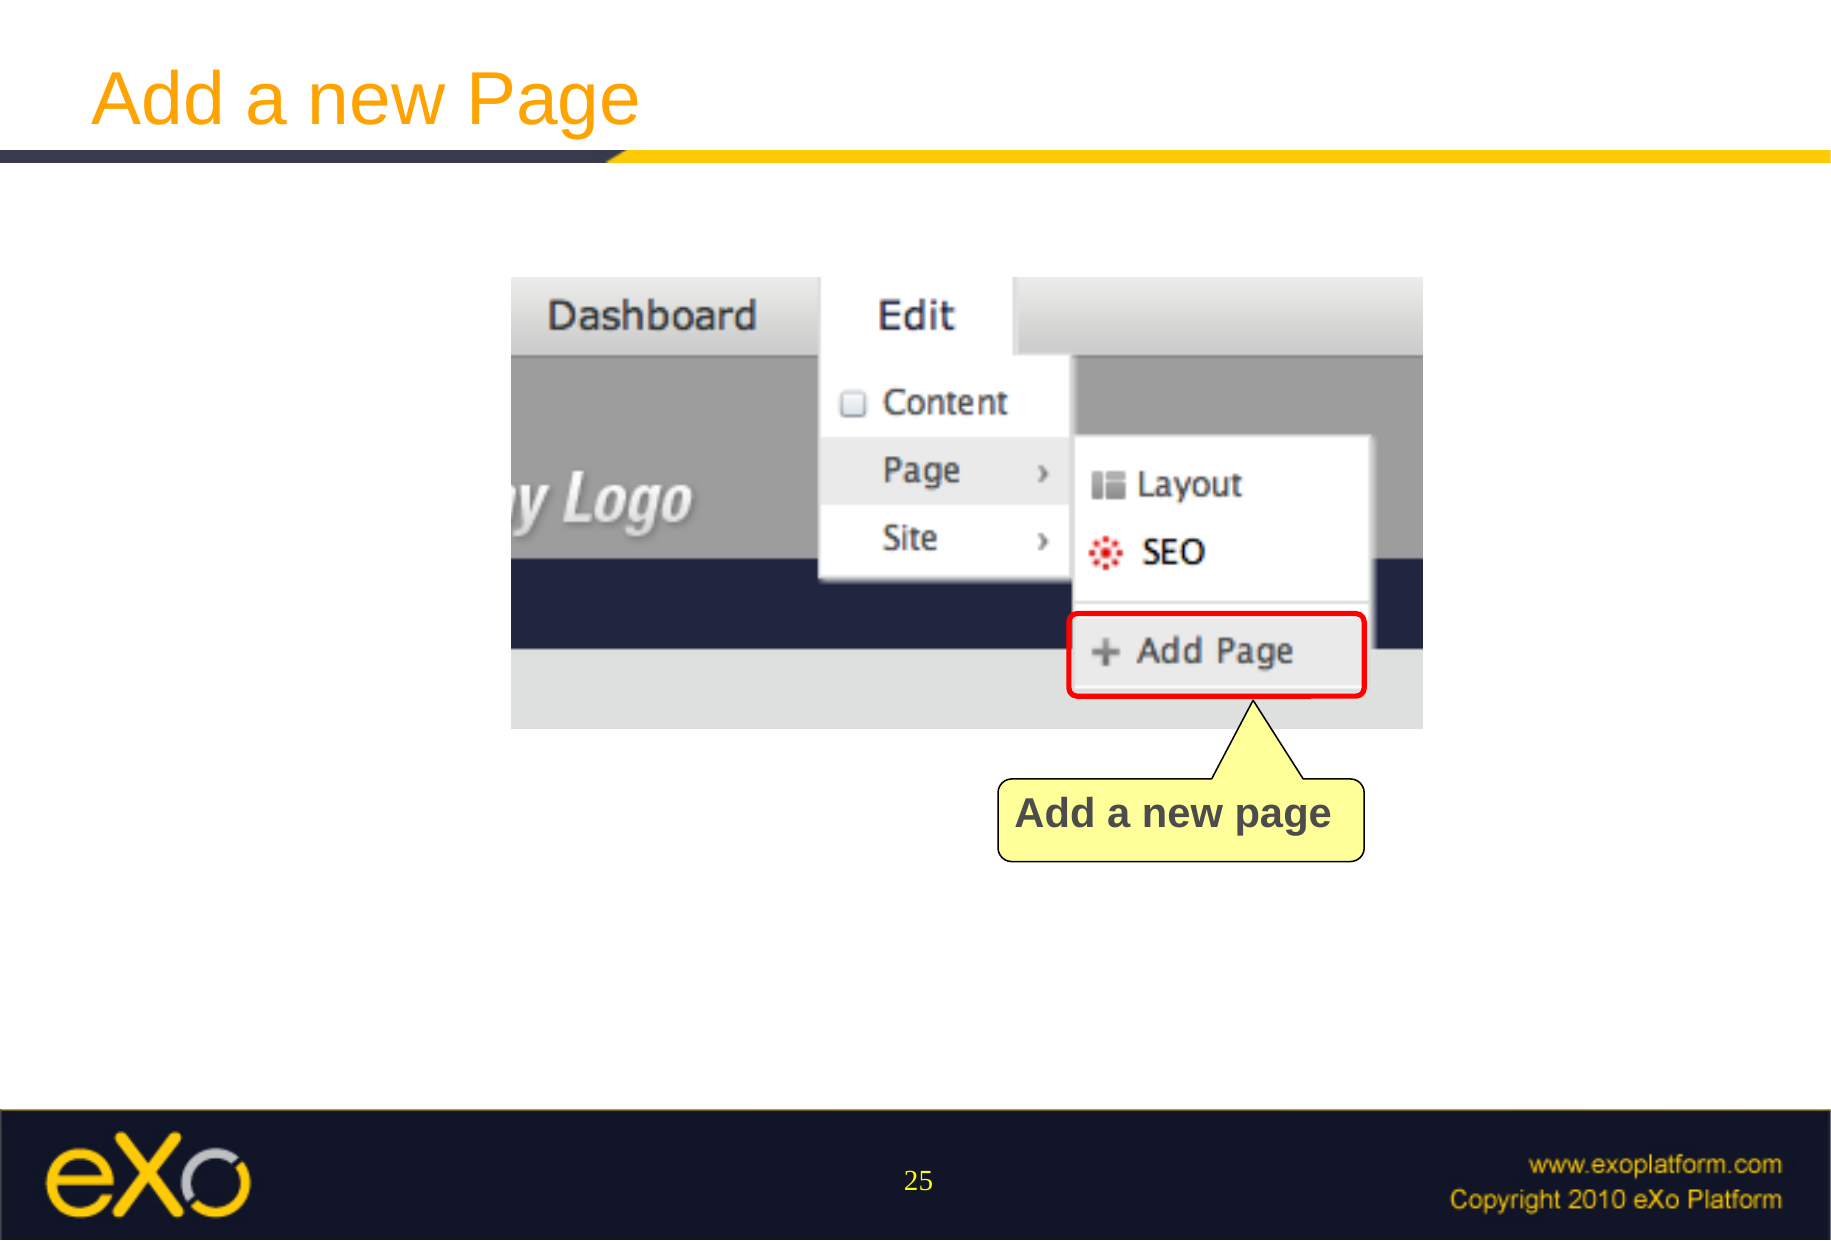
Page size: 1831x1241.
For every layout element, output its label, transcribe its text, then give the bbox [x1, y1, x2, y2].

picture [0, 150, 1831, 163]
text_box Add a new Page [91, 49, 1739, 151]
picture [0, 1109, 1831, 1240]
text_box Add a new page [998, 737, 1365, 862]
picture [511, 277, 1424, 730]
text_box [94, 198, 1743, 1036]
